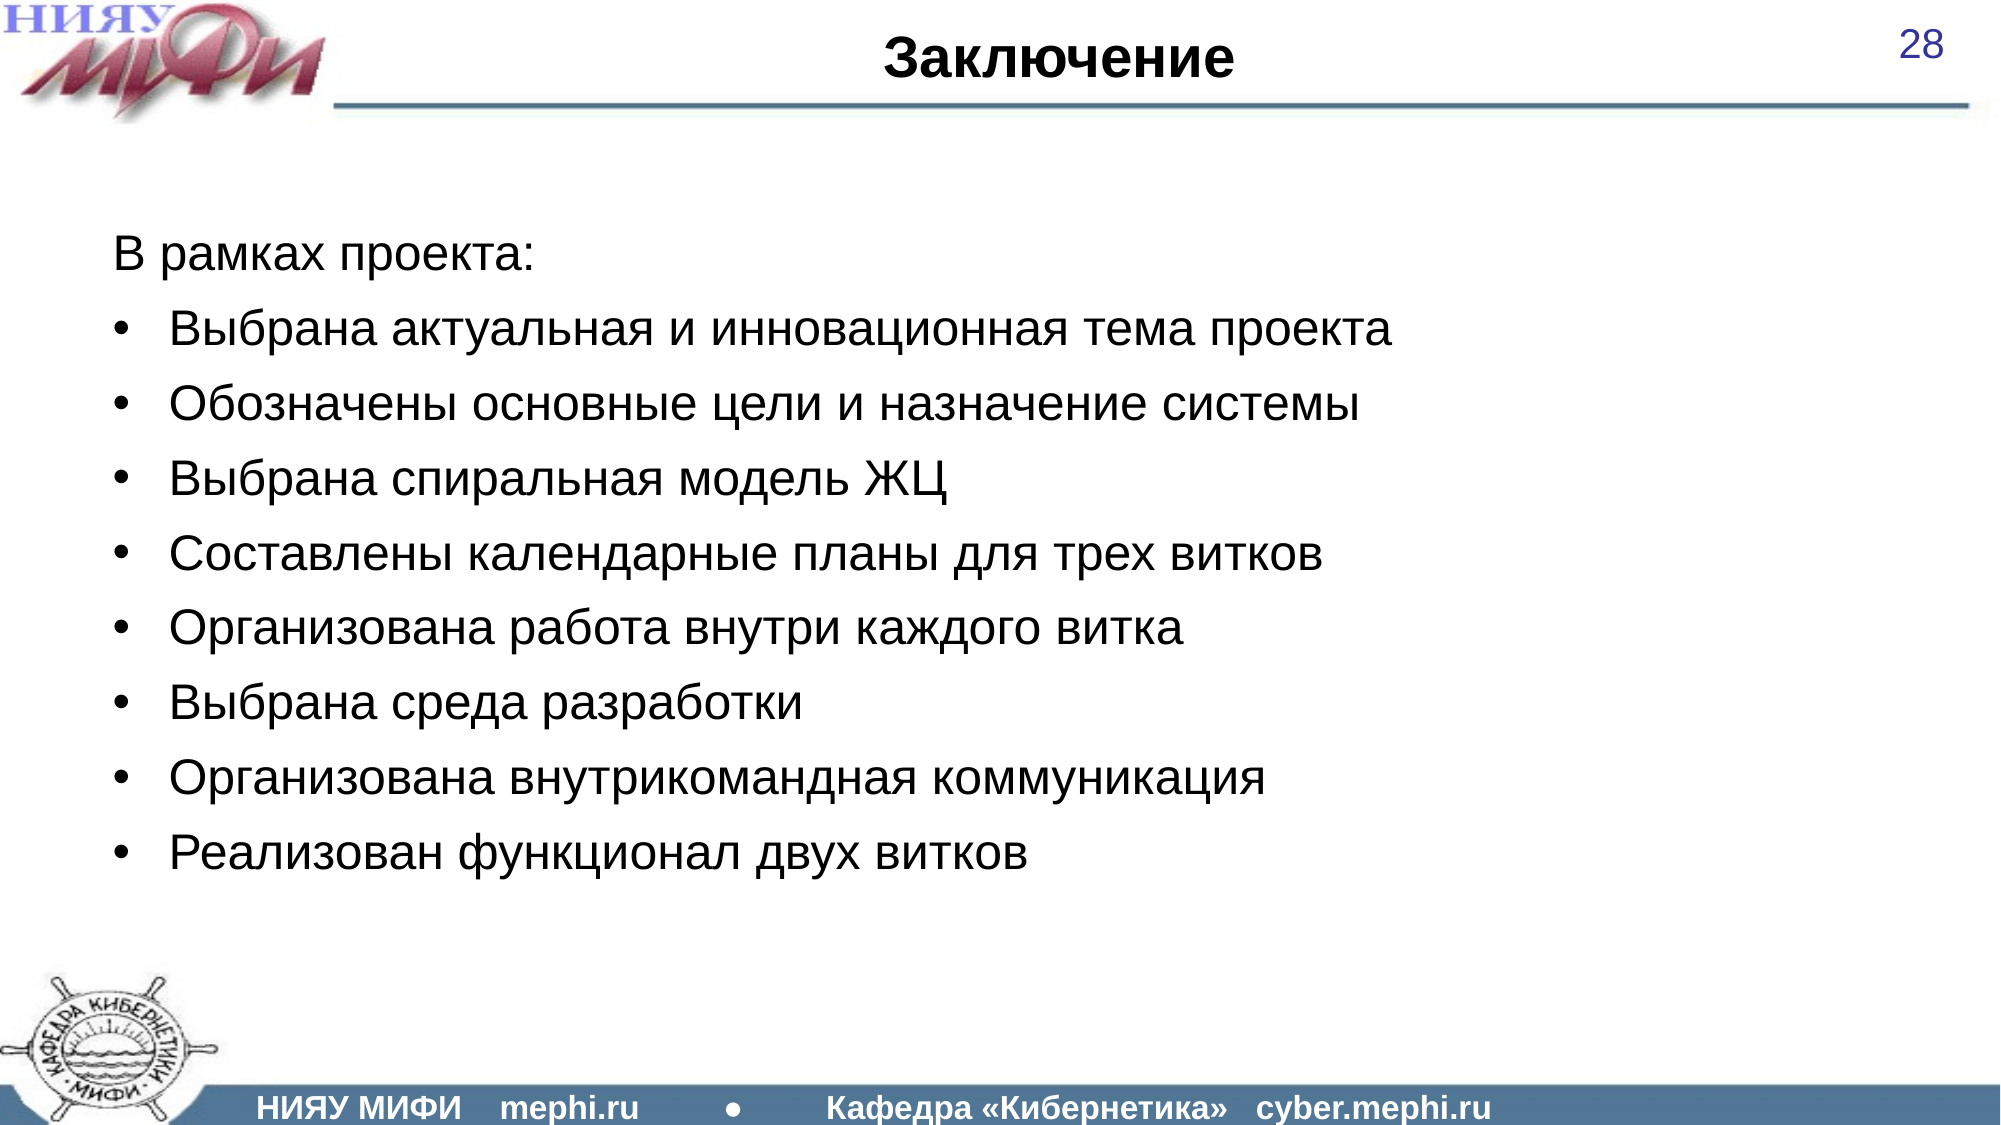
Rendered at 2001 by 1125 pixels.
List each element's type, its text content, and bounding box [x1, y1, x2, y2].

picture [1406, 1104, 1413, 1116]
list В рамках проекта: Выбрана актуальная и инновационная тема проекта Обозначены основные цели и назначение системы Выбрана спиральная модель ЖЦ Составлены календарные планы для трех витков Организована работа внутри каждого витка Выбрана среда разработки Организована внутрикомандная коммуникация Реализован функционал двух витков [97, 216, 1898, 1076]
picture [882, 1104, 888, 1116]
picture [919, 1104, 926, 1116]
slide_number 28 [1607, 0, 1960, 75]
picture [871, 1104, 877, 1116]
picture [0, 0, 2001, 1125]
picture [554, 1104, 561, 1116]
picture [1086, 1104, 1093, 1116]
title Заключение [160, 0, 1960, 127]
picture [940, 1104, 947, 1116]
picture [916, 1119, 929, 1125]
